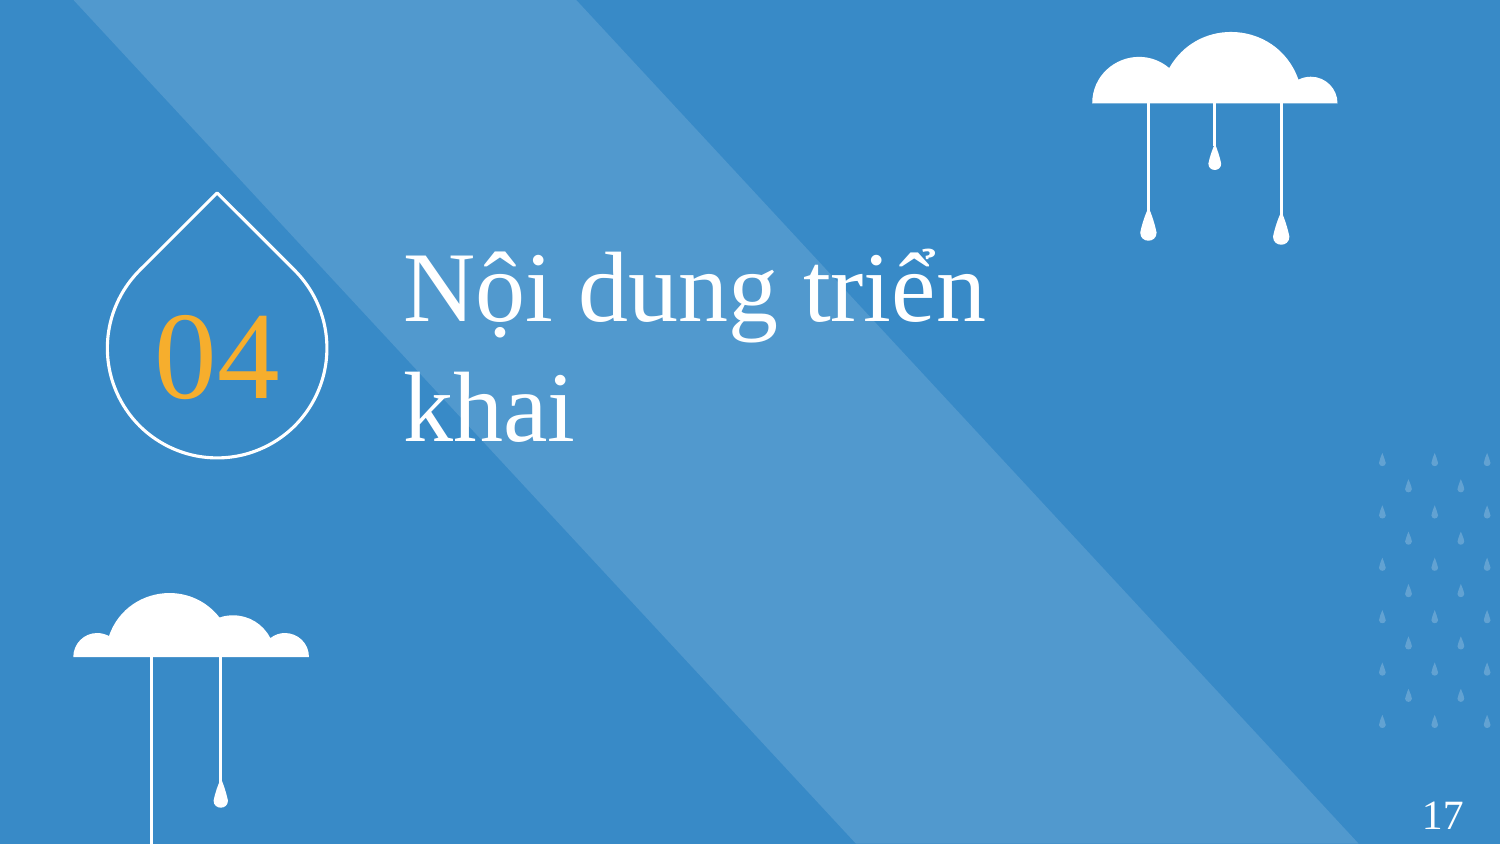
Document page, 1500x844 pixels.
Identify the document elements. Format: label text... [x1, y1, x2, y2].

title 04 [121, 269, 313, 427]
text_box 17 [1305, 777, 1500, 844]
title Nội dung triển khai [388, 197, 1098, 486]
text_box [140, 192, 294, 269]
text_box [140, 427, 294, 458]
text_box [313, 294, 327, 402]
text_box [107, 295, 121, 402]
